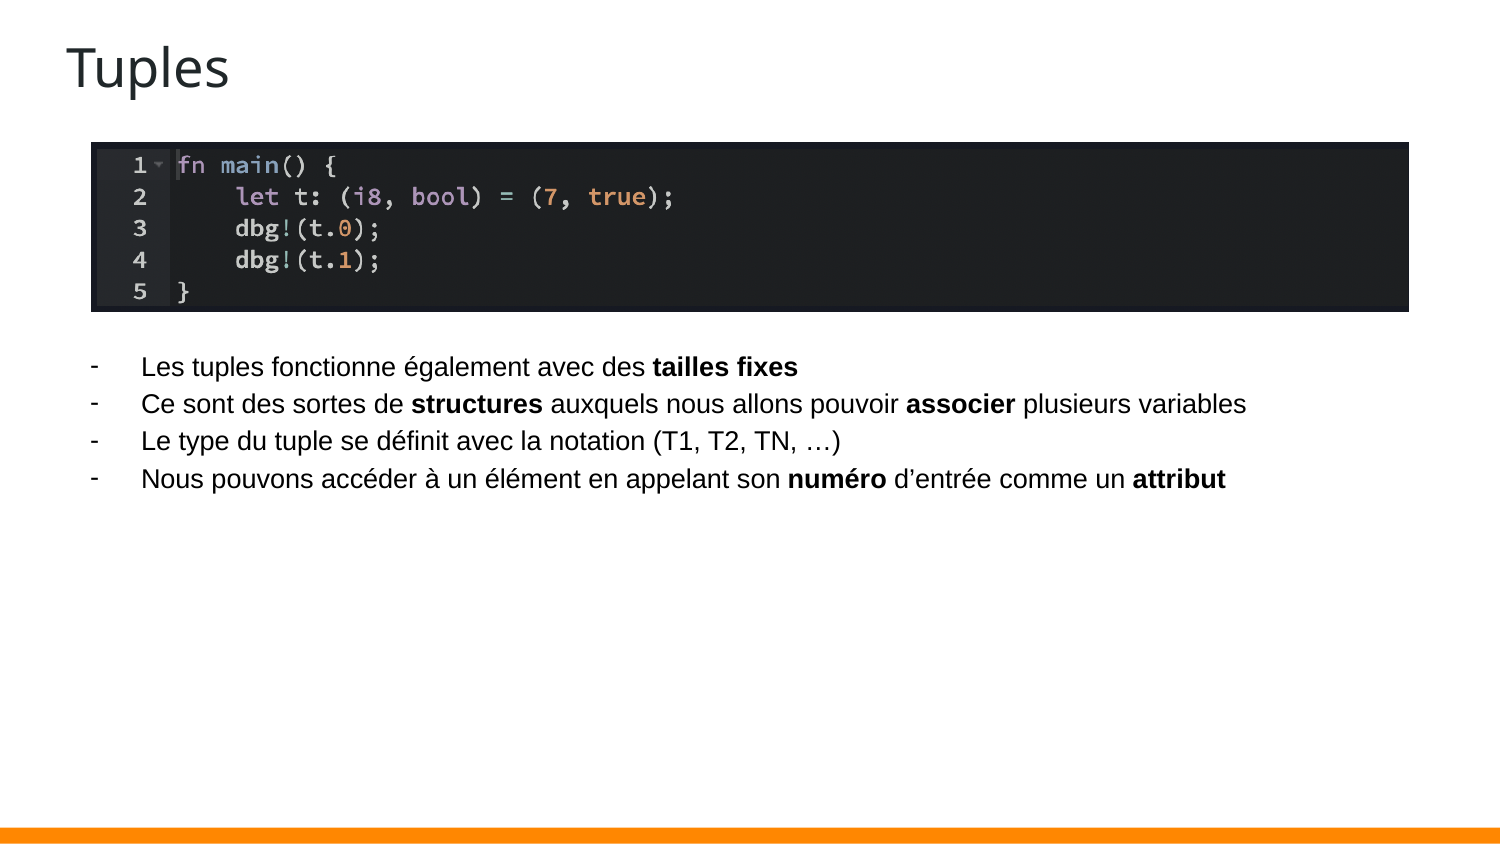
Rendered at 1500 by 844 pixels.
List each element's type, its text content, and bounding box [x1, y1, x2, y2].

title Tuples [51, 18, 1449, 113]
picture [91, 141, 1409, 312]
list Les tuples fonctionne également avec des tailles fixes Ce sont des sortes de structures auxquels nous allons pouvoir associer plusieurs variables Le type du tuple se définit avec la notation (T1, T2, TN, …) Nous pouvons accéder à un élément en appelant son numéro d’entrée comme un attribut [51, 113, 1449, 813]
